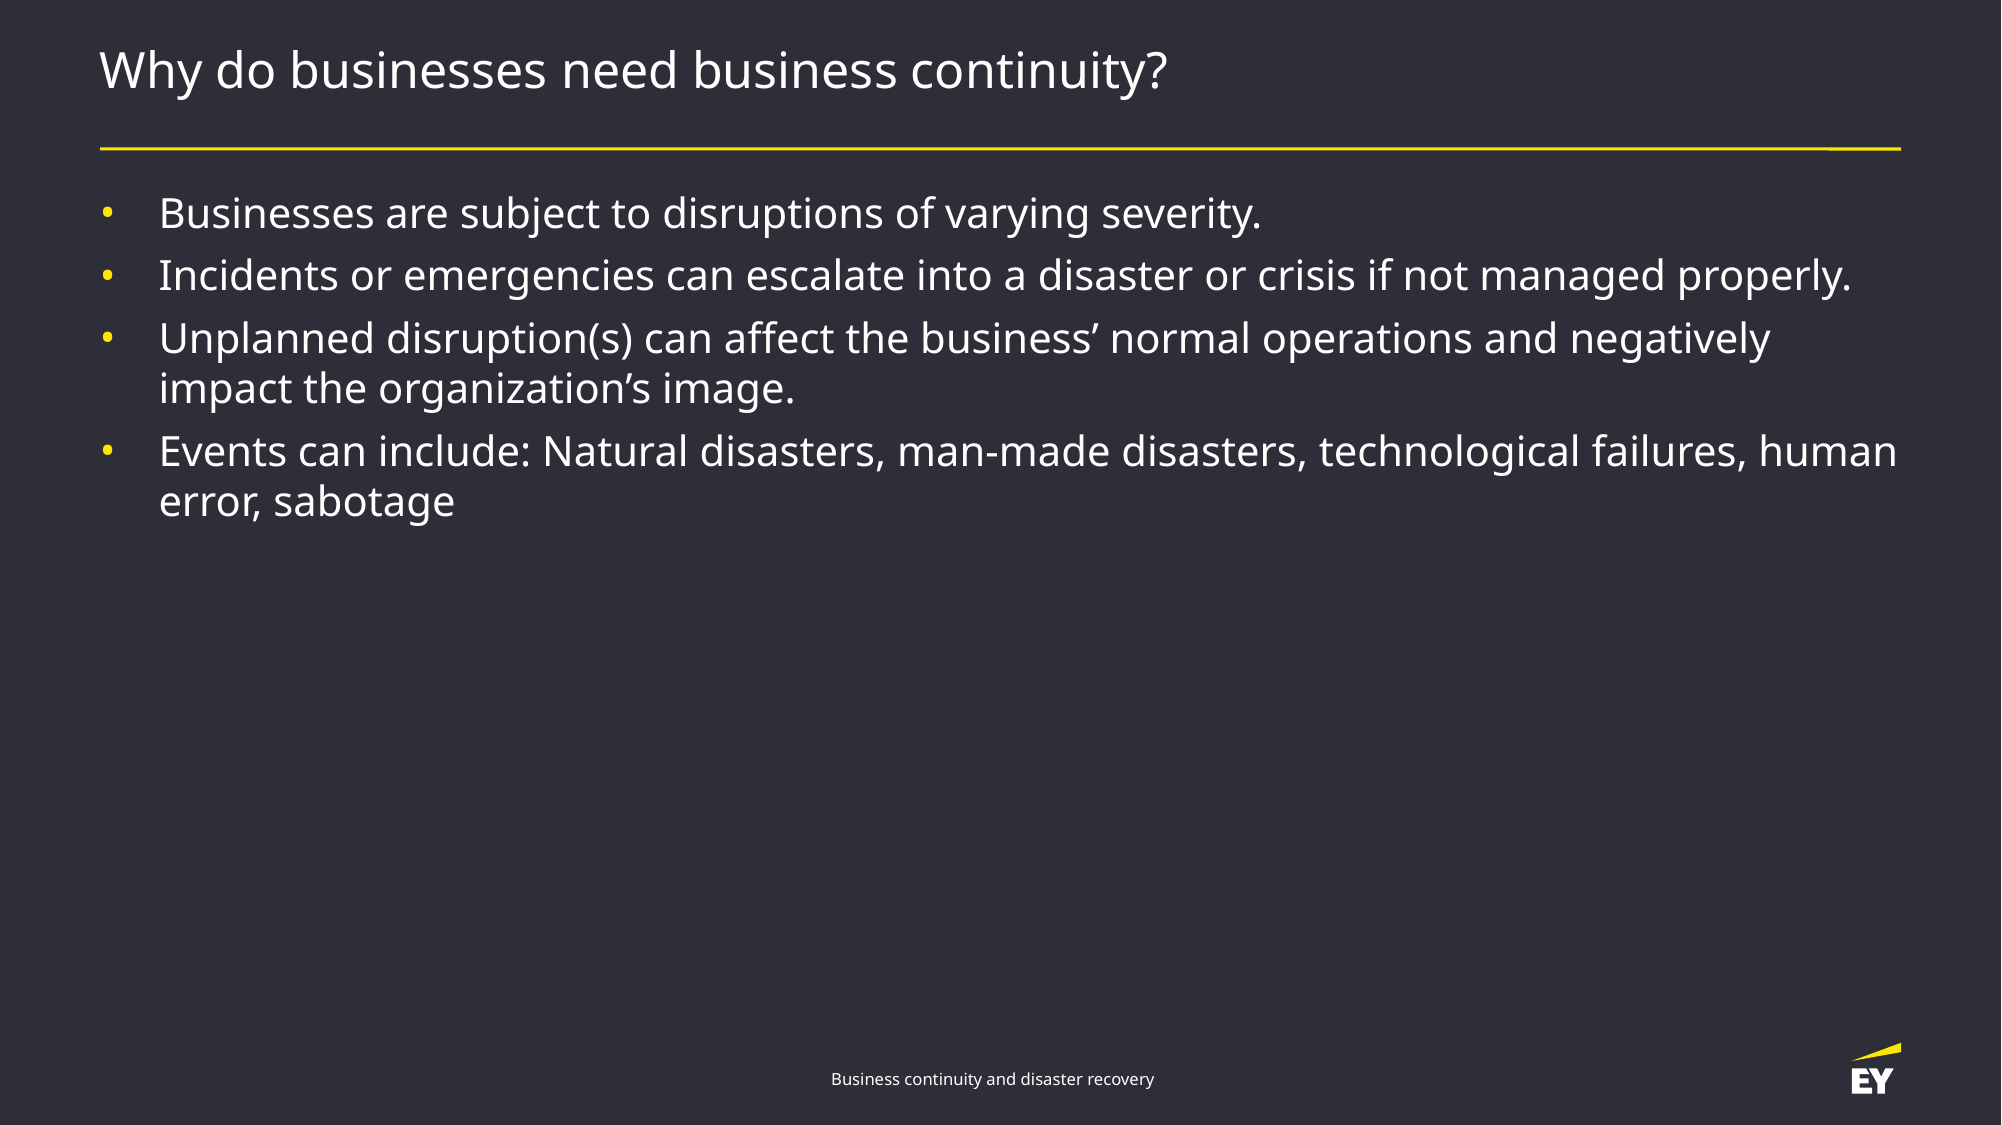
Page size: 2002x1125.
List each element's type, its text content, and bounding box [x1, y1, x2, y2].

title Why do businesses need business continuity? [100, 48, 1901, 146]
list Businesses are subject to disruptions of varying severity. Incidents or emergencies can escalate into a disaster or crisis if not managed properly. Unplanned disruption(s) can affect the business’ normal operations and negatively impact the organization’s image. Events can include: Natural disasters, man-made disasters, technological failures, human error, sabotage [99, 186, 1902, 967]
